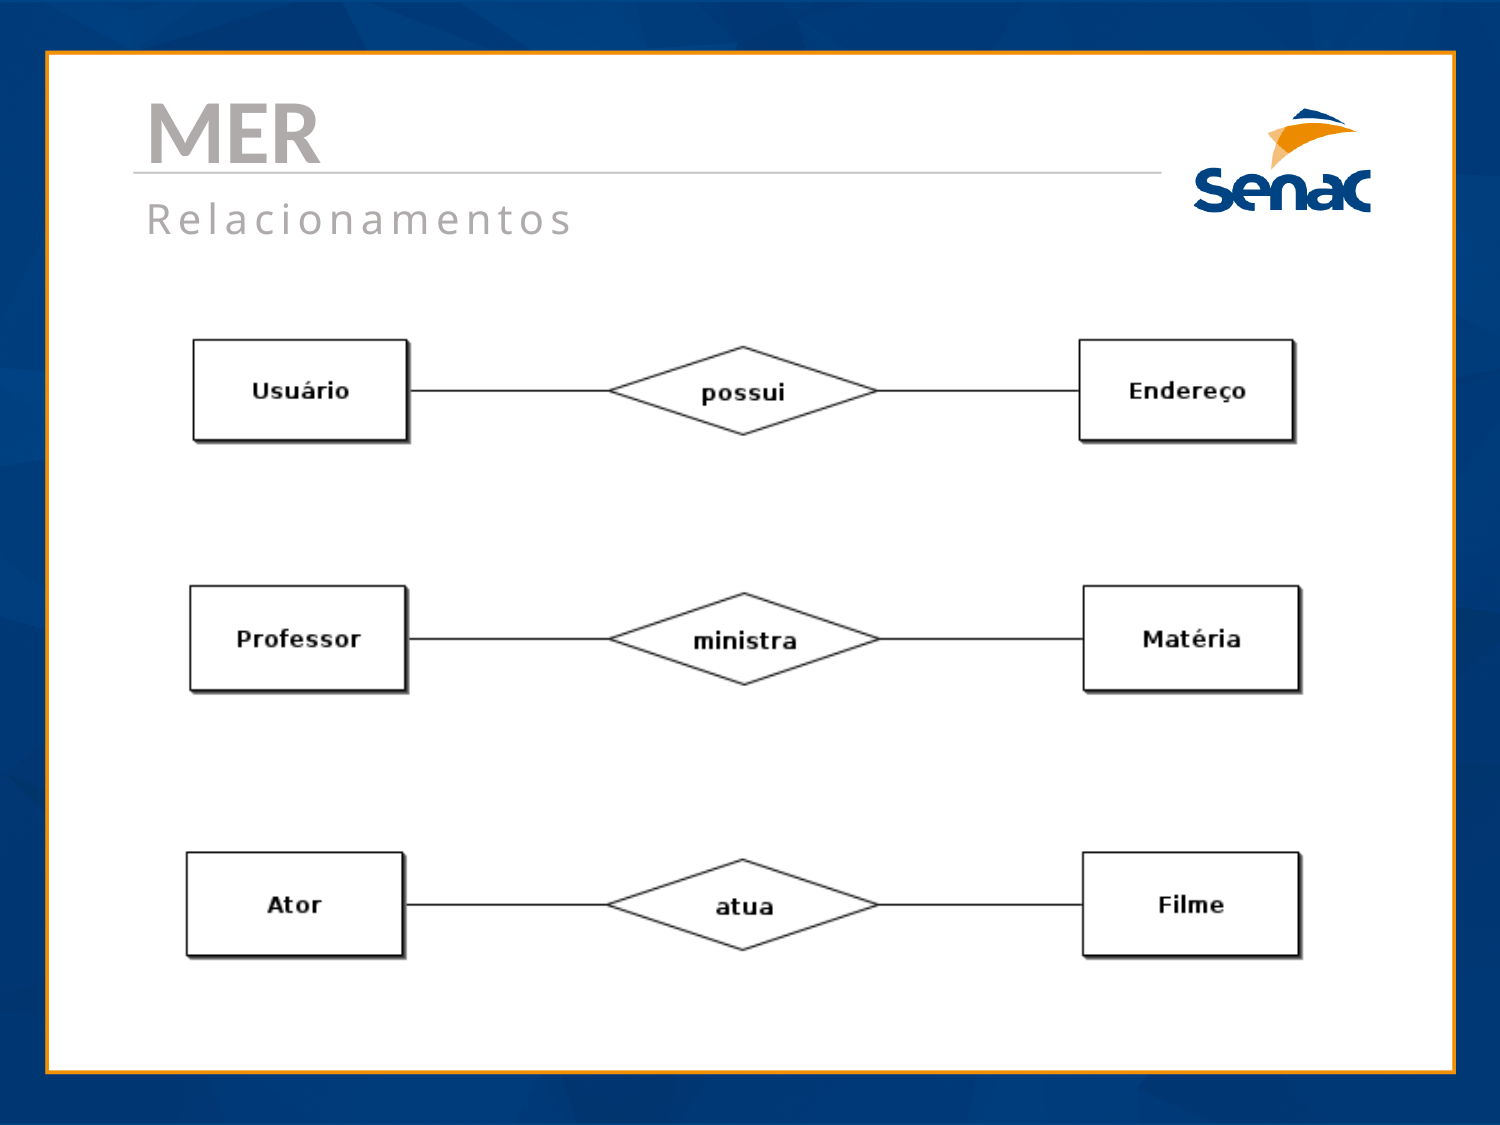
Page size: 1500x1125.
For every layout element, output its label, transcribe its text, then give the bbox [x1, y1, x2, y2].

picture [0, 0, 1500, 1125]
text_box MER [130, 77, 1130, 190]
text_box Relacionamentos [130, 190, 1130, 269]
